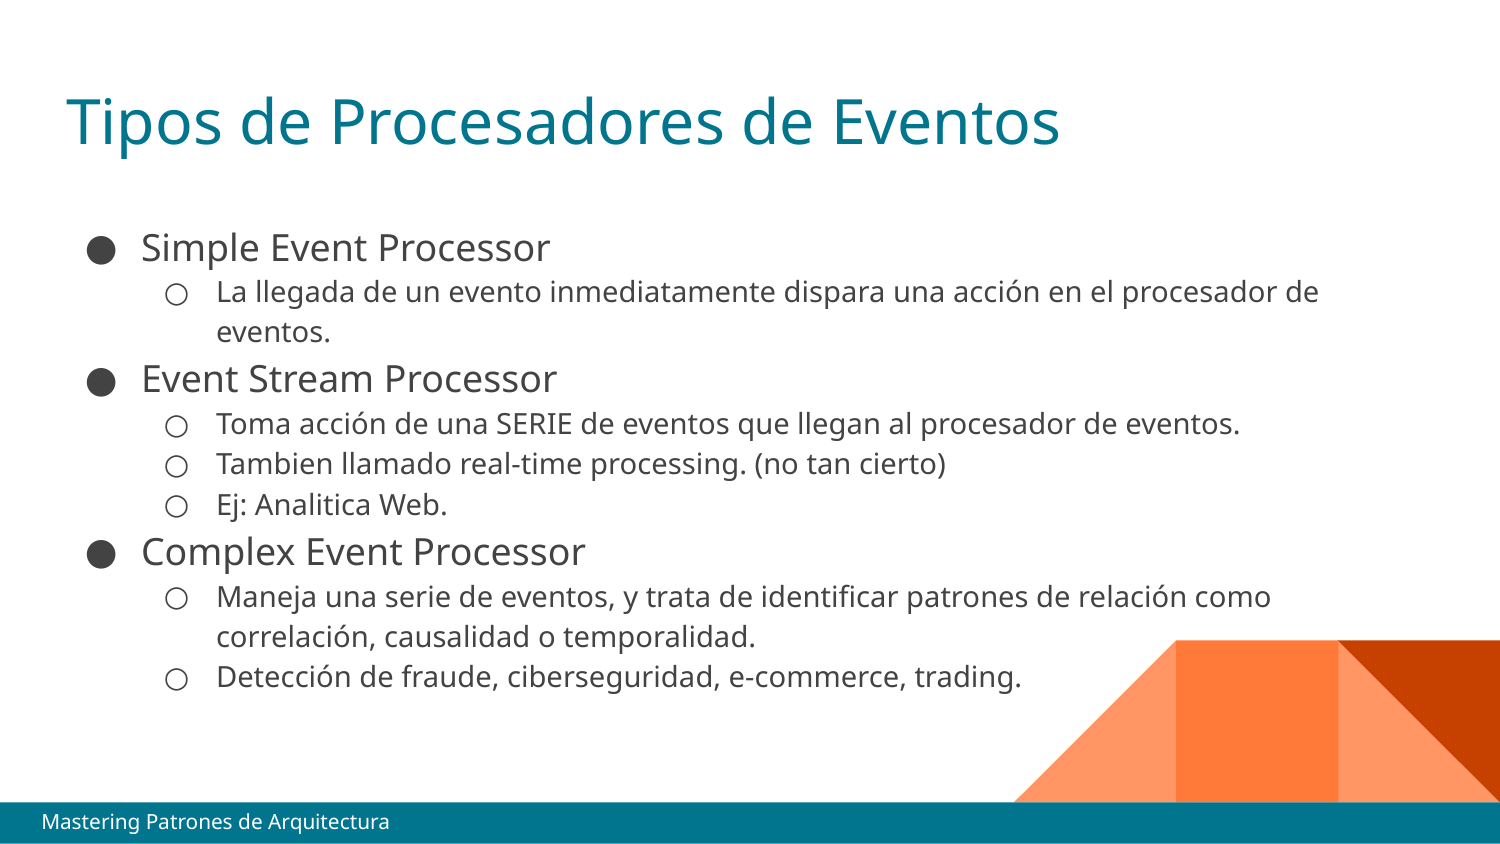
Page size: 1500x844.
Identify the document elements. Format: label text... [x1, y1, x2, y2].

list Simple Event Processor La llegada de un evento inmediatamente dispara una acción en el procesador de eventos. Event Stream Processor Toma acción de una SERIE de eventos que llegan al procesador de eventos. Tambien llamado real-time processing. (no tan cierto) Ej: Analitica Web. Complex Event Processor Maneja una serie de eventos, y trata de identificar patrones de relación como correlación, causalidad o temporalidad. Detección de fraude, ciberseguridad, e-commerce, trading. [51, 201, 1449, 750]
title Tipos de Procesadores de Eventos [51, 67, 1449, 167]
